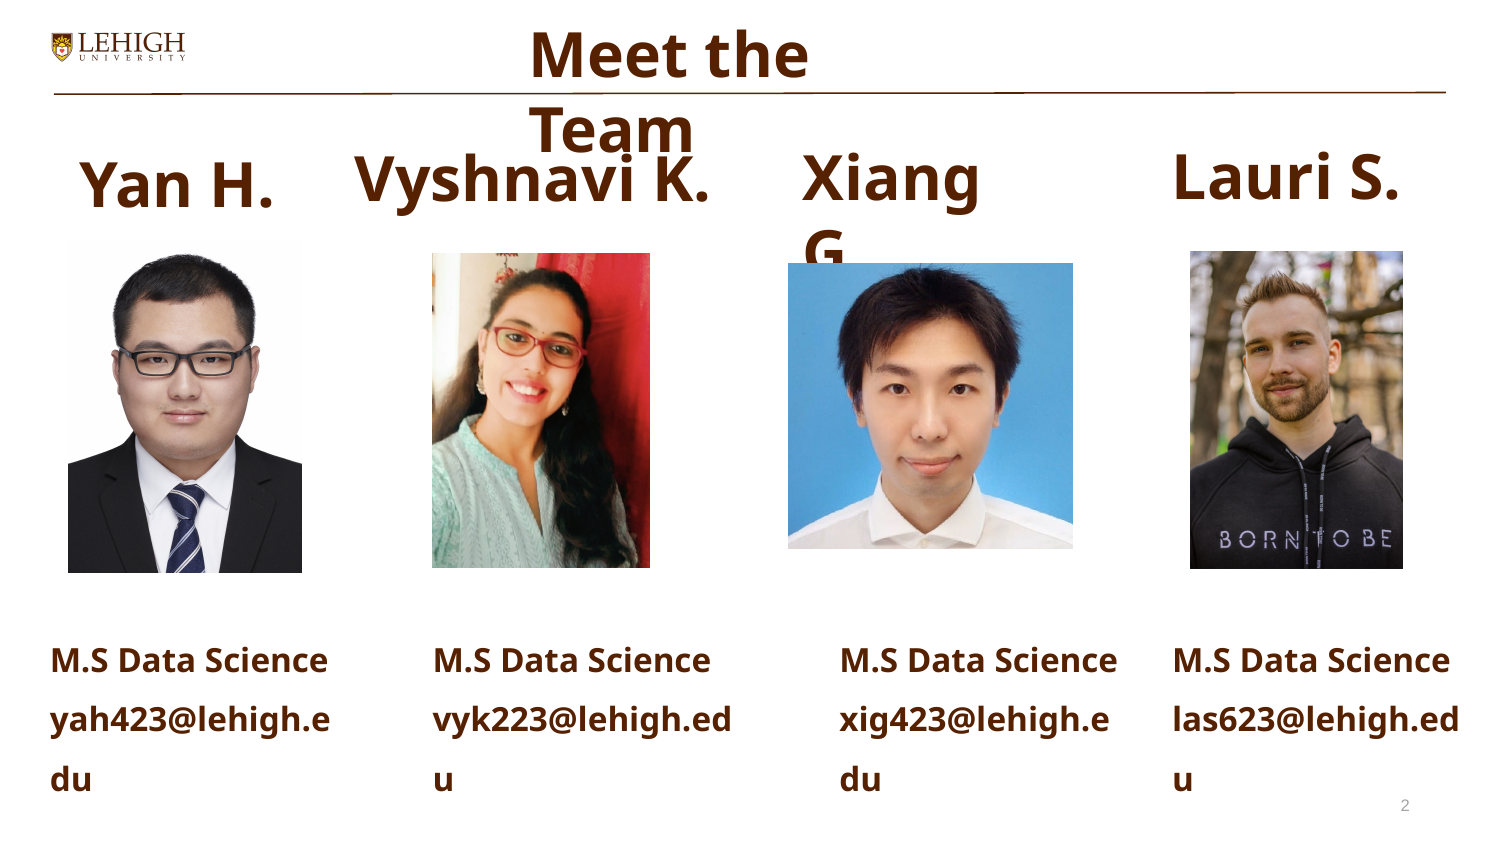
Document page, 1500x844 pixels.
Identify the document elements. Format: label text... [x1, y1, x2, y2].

picture [787, 263, 1074, 549]
text_box M.S Data Science vyk223@lehigh.edu [417, 603, 750, 773]
text_box Lauri S. [1157, 129, 1436, 220]
text_box Vyshnavi K. [340, 131, 735, 222]
text_box M.S Data Science las623@lehigh.edu [1157, 603, 1478, 773]
list M.S Data Science yah423@lehigh.edu [34, 603, 367, 773]
text_box Xiang G. [788, 131, 1067, 262]
text_box M.S Data Science xig423@lehigh.edu [824, 603, 1145, 773]
picture [432, 253, 651, 568]
picture [1190, 251, 1403, 569]
text_box Meet the Team [513, 0, 987, 94]
picture [68, 239, 302, 573]
picture [43, 24, 193, 71]
title Yan H. [64, 130, 307, 224]
